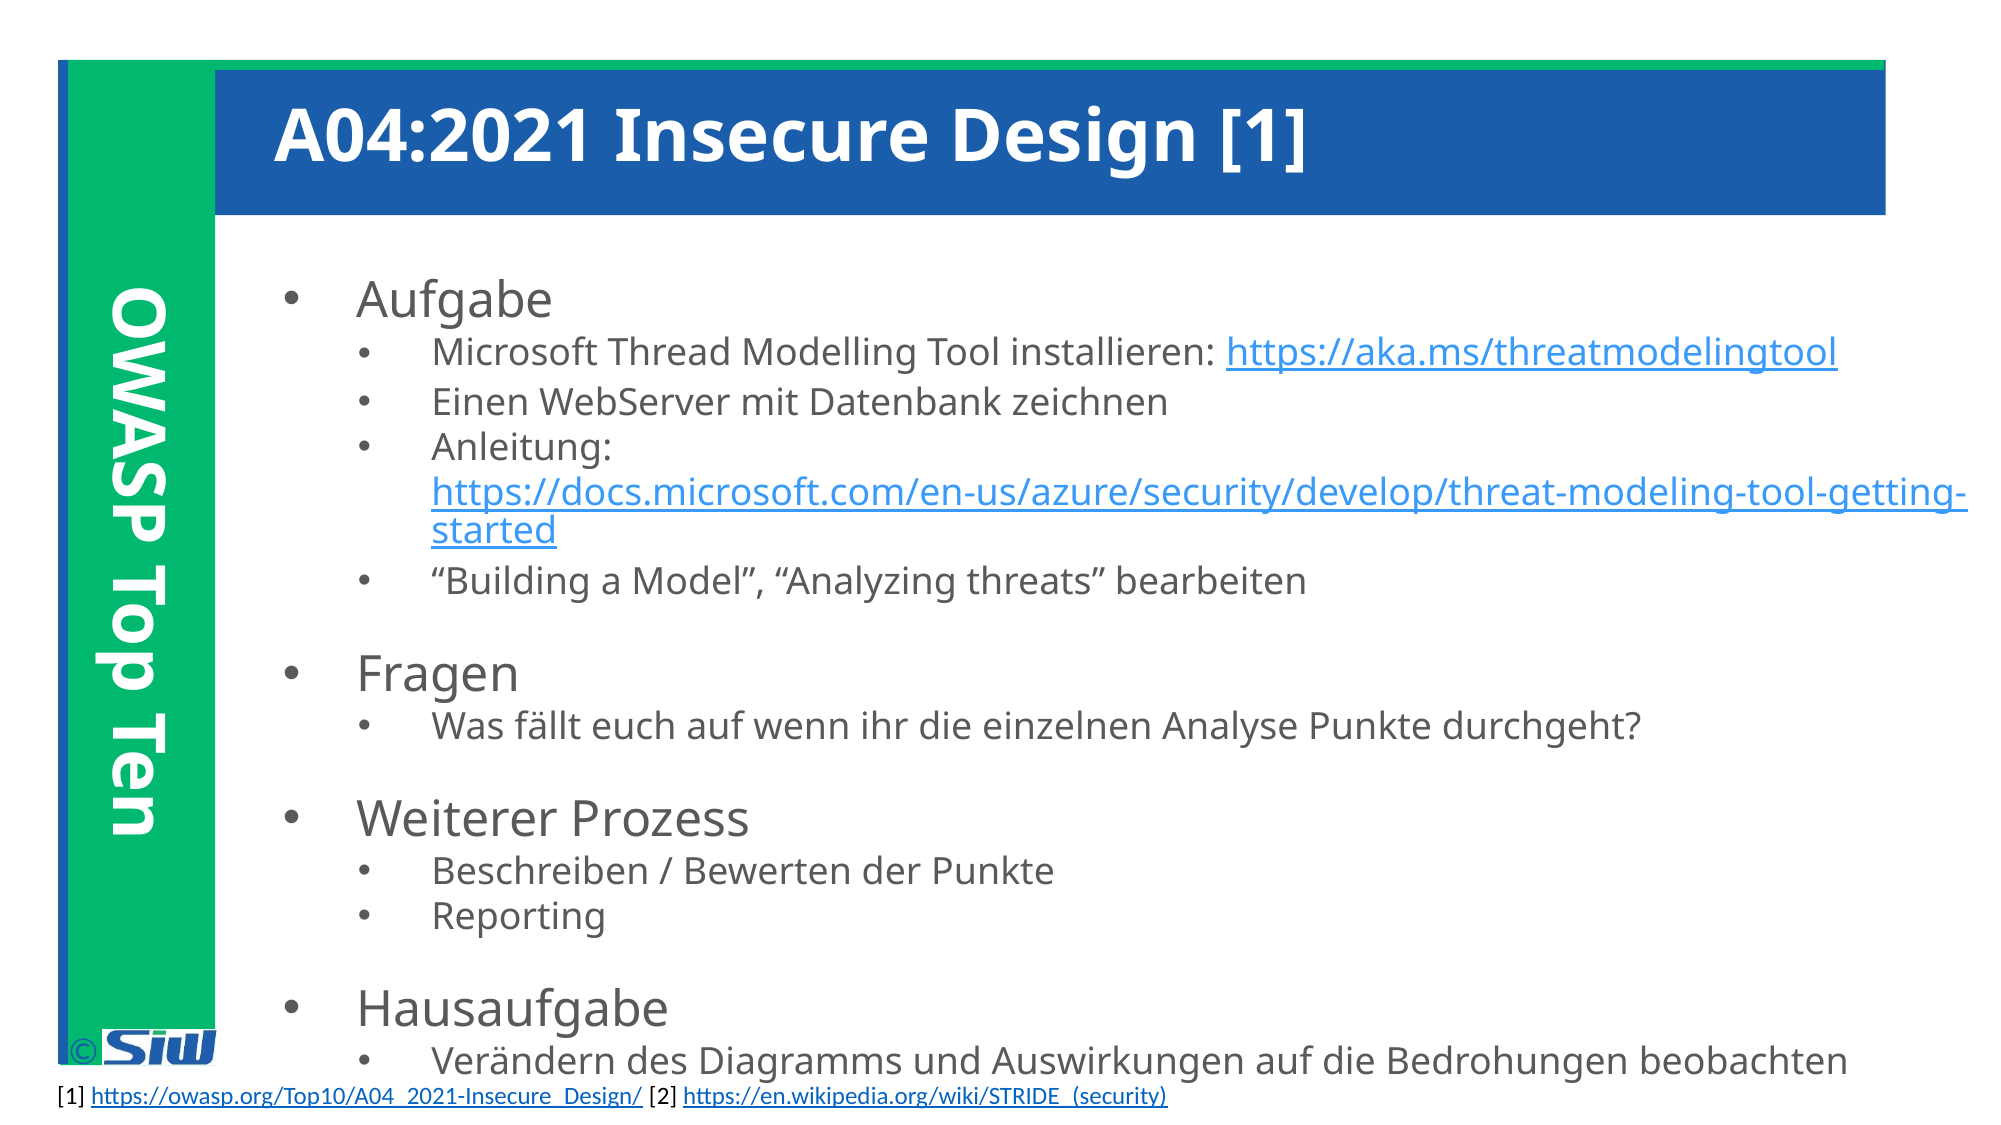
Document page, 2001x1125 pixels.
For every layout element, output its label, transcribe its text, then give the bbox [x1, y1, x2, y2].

text_box A04:2021 Insecure Design [1] [216, 59, 1886, 216]
text_box [1] https://owasp.org/Top10/A04_2021-Insecure_Design/ [2] https://en.wikipedia.org/wiki/STRIDE_(security) [42, 1072, 1195, 1117]
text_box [52, 1019, 217, 1081]
text_box OWASP Top Ten [68, 59, 216, 1019]
text_box Aufgabe Microsoft Thread Modelling Tool installieren: https://aka.ms/threatmodelingtool Einen WebServer mit Datenbank zeichnen Anleitung: https://docs.microsoft.com/en-us/azure/security/develop/threat-modeling-tool-getting-started “Building a Model”, “Analyzing threats” bearbeiten Fragen Was fällt euch auf wenn ihr die einzelnen Analyse Punkte durchgeht? Weiterer Prozess Beschreiben / Bewerten der Punkte Reporting Hausaufgabe Verändern des Diagramms und Auswirkungen auf die Bedrohungen beobachten [268, 260, 1989, 1125]
